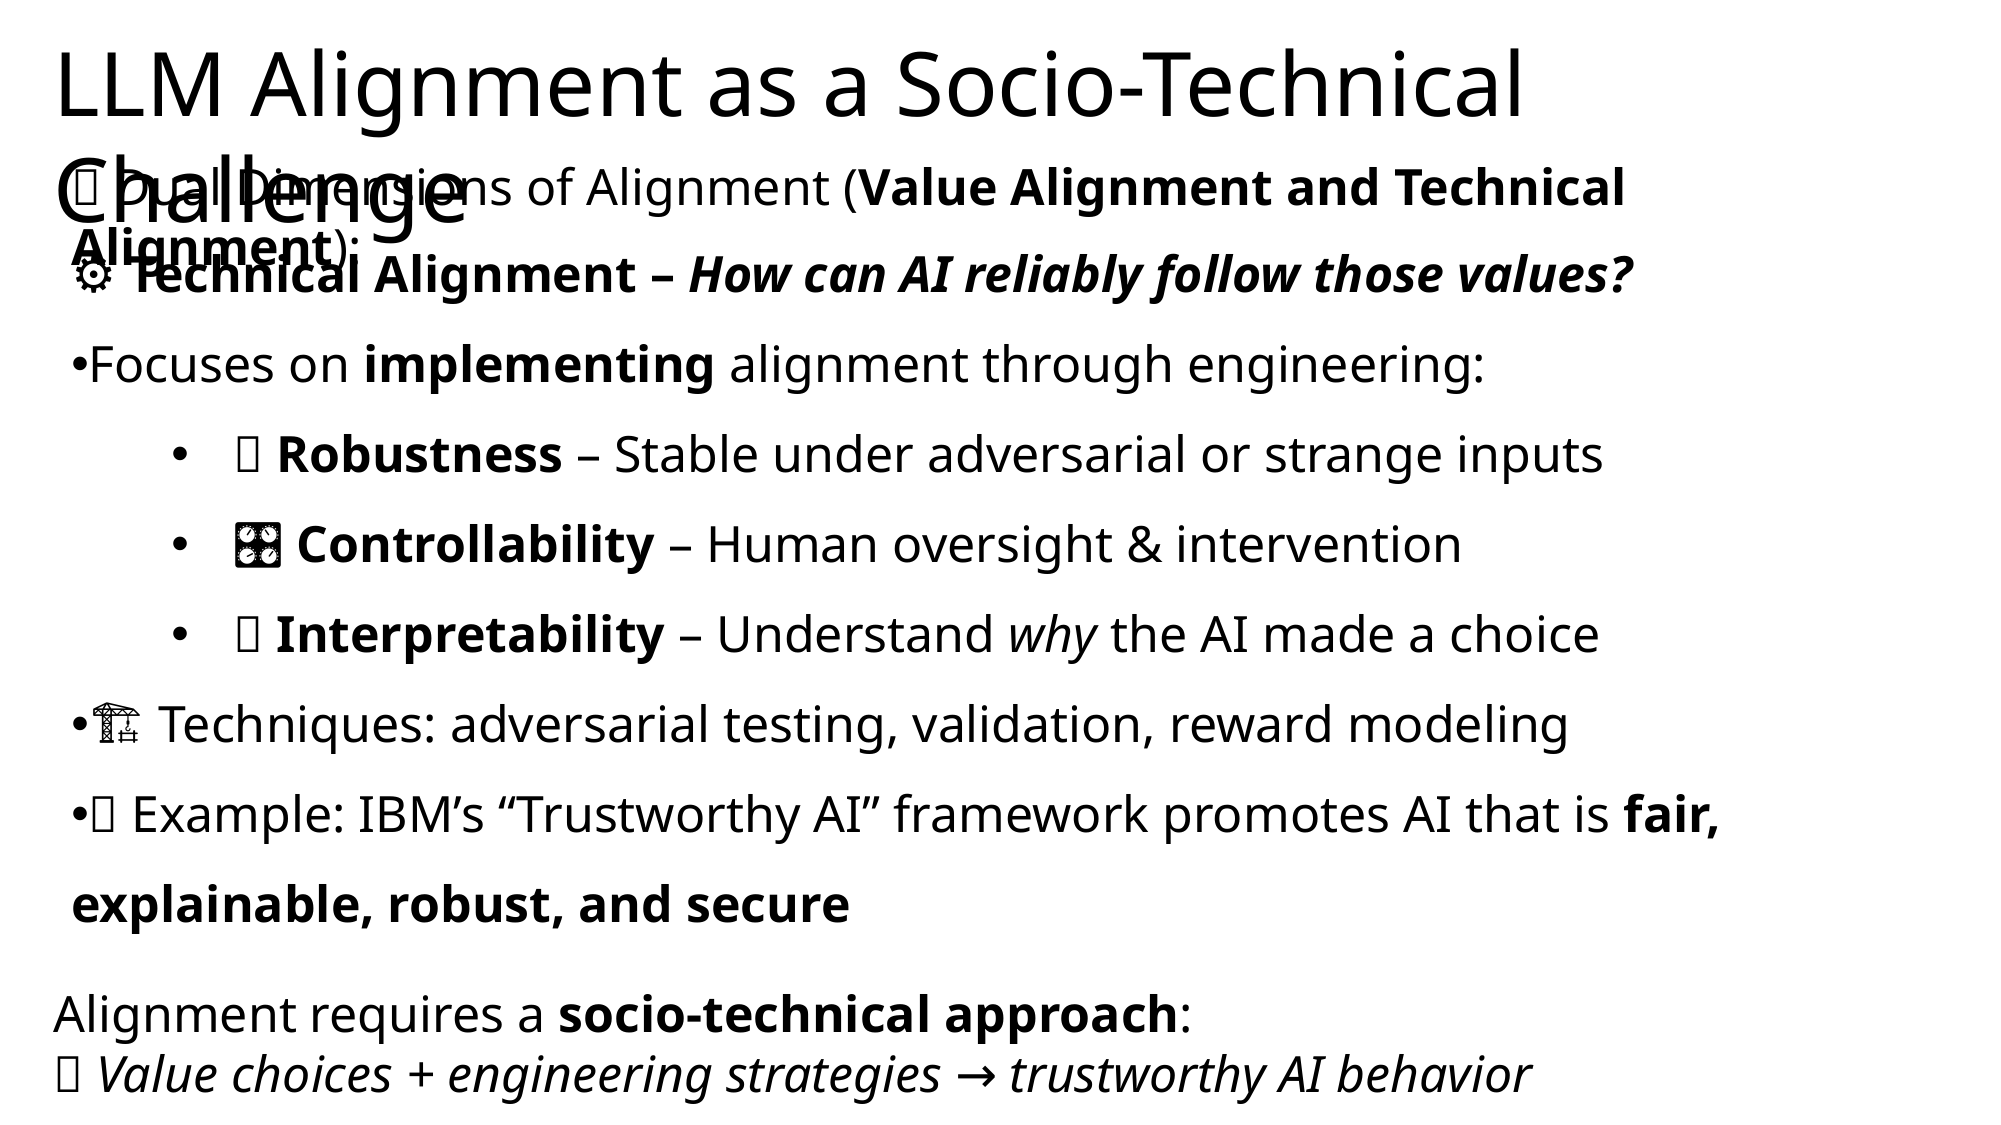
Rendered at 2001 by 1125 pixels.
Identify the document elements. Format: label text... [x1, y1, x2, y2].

text_box Alignment requires a socio-technical approach: 🧬 Value choices + engineering strategies → trustworthy AI behavior [38, 974, 1892, 1110]
text_box LLM Alignment as a Socio-Technical Challenge [38, 20, 1925, 249]
text_box 🧠 Dual Dimensions of Alignment (Value Alignment and Technical Alignment): [56, 147, 1824, 205]
text_box ⚙️ Technical Alignment – How can AI reliably follow those values? Focuses on implementing alignment through engineering: 🧷 Robustness – Stable under adversarial or strange inputs 🎛️ Controllability – Human oversight & intervention 🔎 Interpretability – Understand why the AI made a choice 🏗️ Techniques: adversarial testing, validation, reward modeling 🏢 Example: IBM’s “Trustworthy AI” framework promotes AI that is fair, explainable, robust, and secure [56, 205, 1967, 1031]
